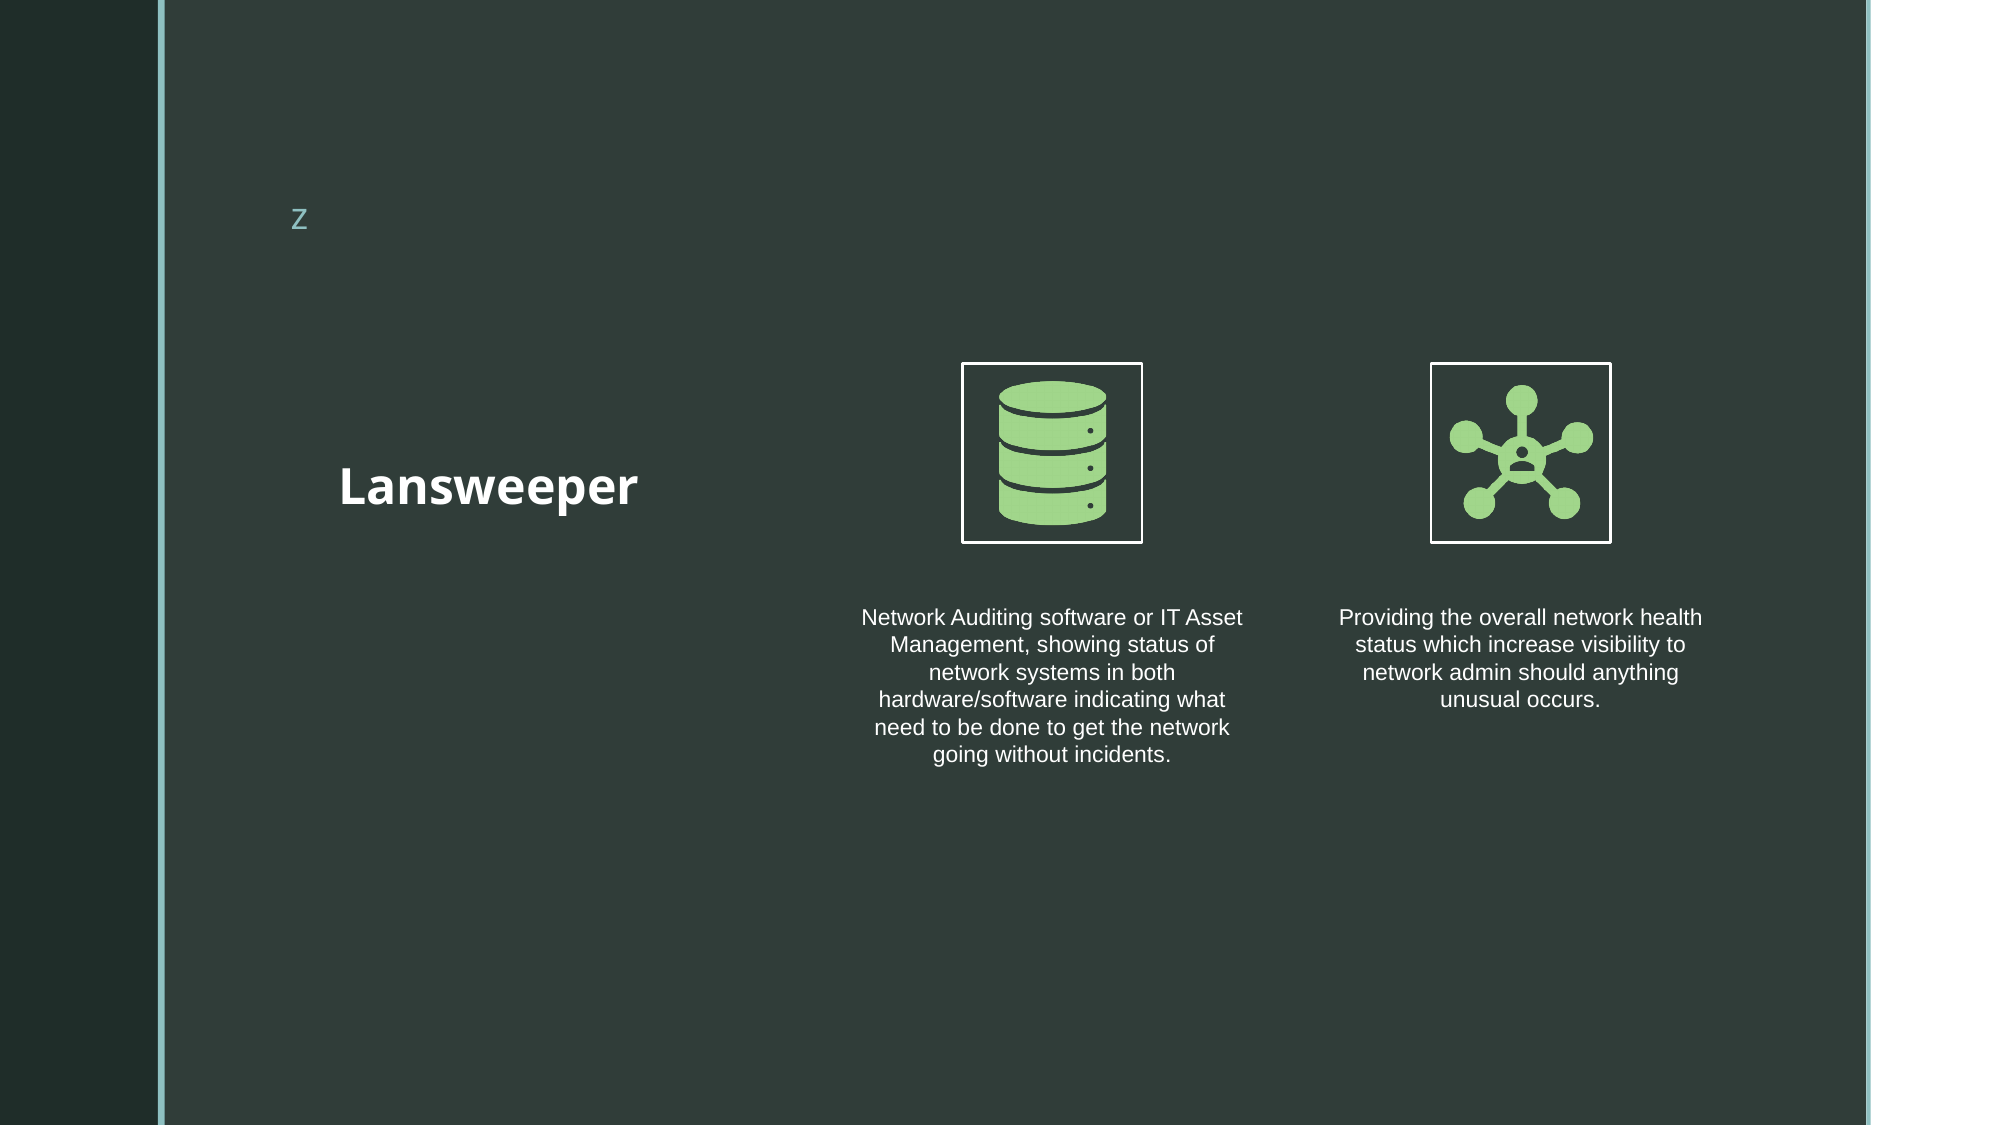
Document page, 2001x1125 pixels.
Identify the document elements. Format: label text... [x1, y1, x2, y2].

title Lansweeper [323, 210, 761, 523]
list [839, 131, 1734, 993]
